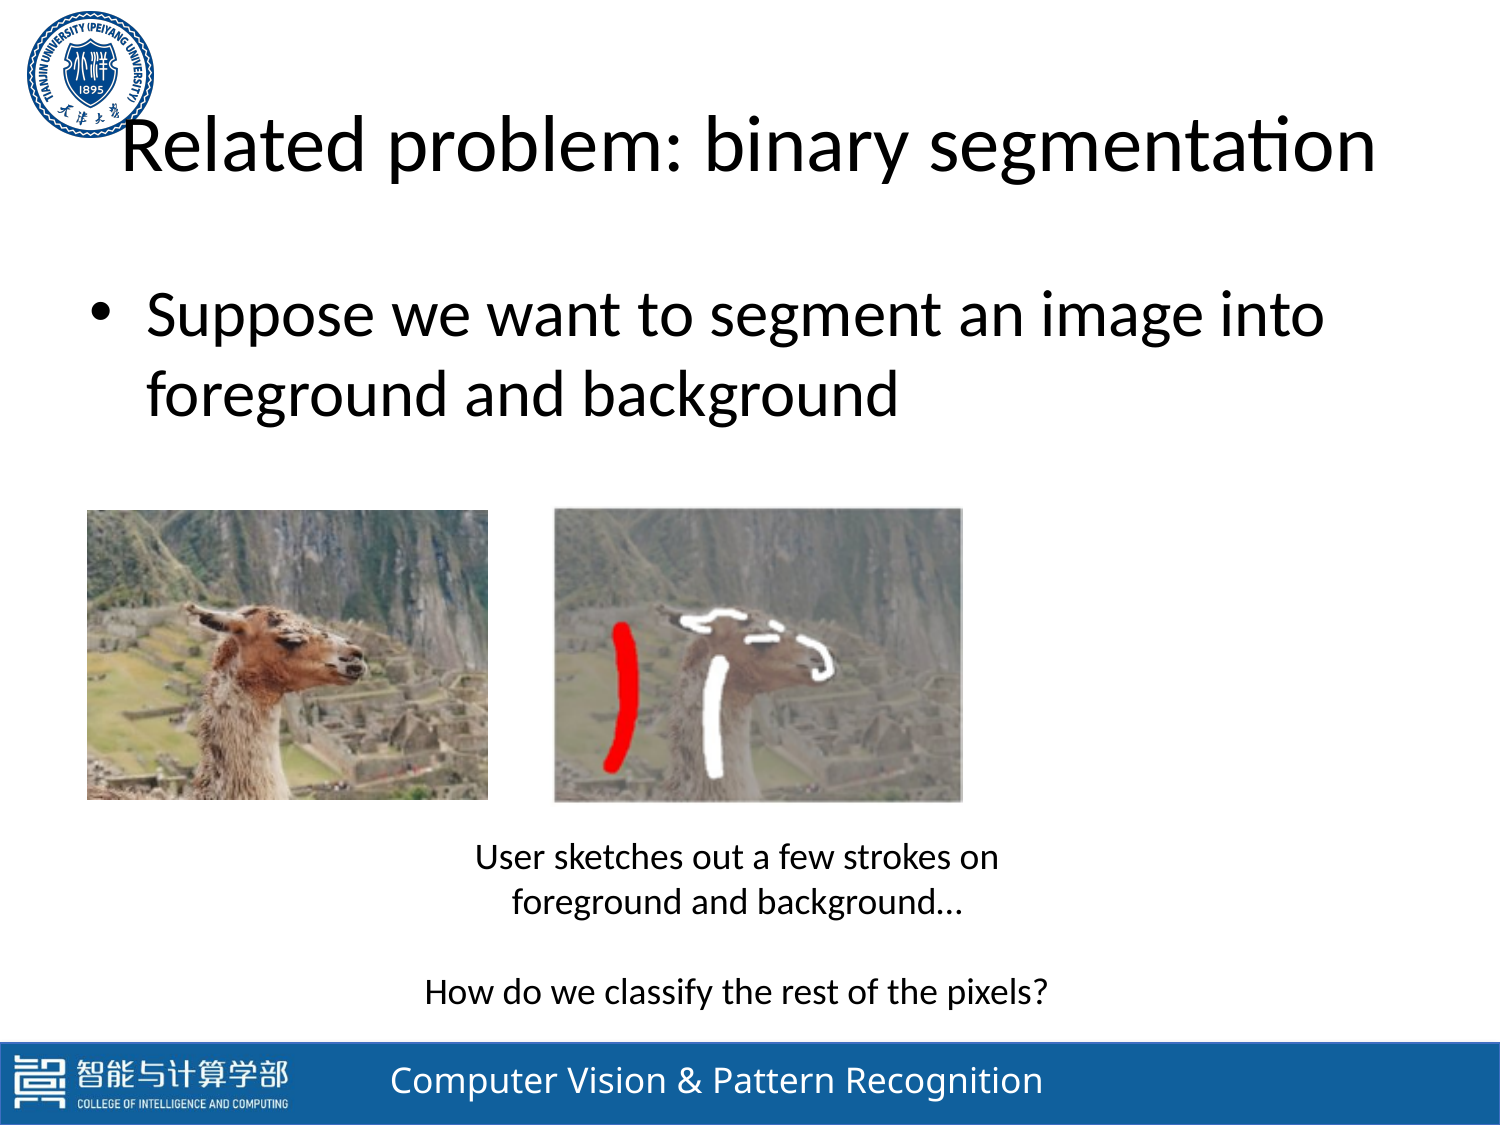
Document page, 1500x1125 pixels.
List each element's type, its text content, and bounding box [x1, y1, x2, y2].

text_box Suppose we want to segment an image into foreground and background [74, 262, 1425, 463]
picture [27, 11, 154, 138]
picture [87, 510, 488, 801]
picture [549, 505, 963, 807]
picture [5, 1044, 296, 1120]
title Related problem: binary segmentation [75, 45, 1425, 233]
text_box User sketches out a few strokes on foreground and background… How do we classify the rest of the pixels? [387, 824, 1088, 1020]
